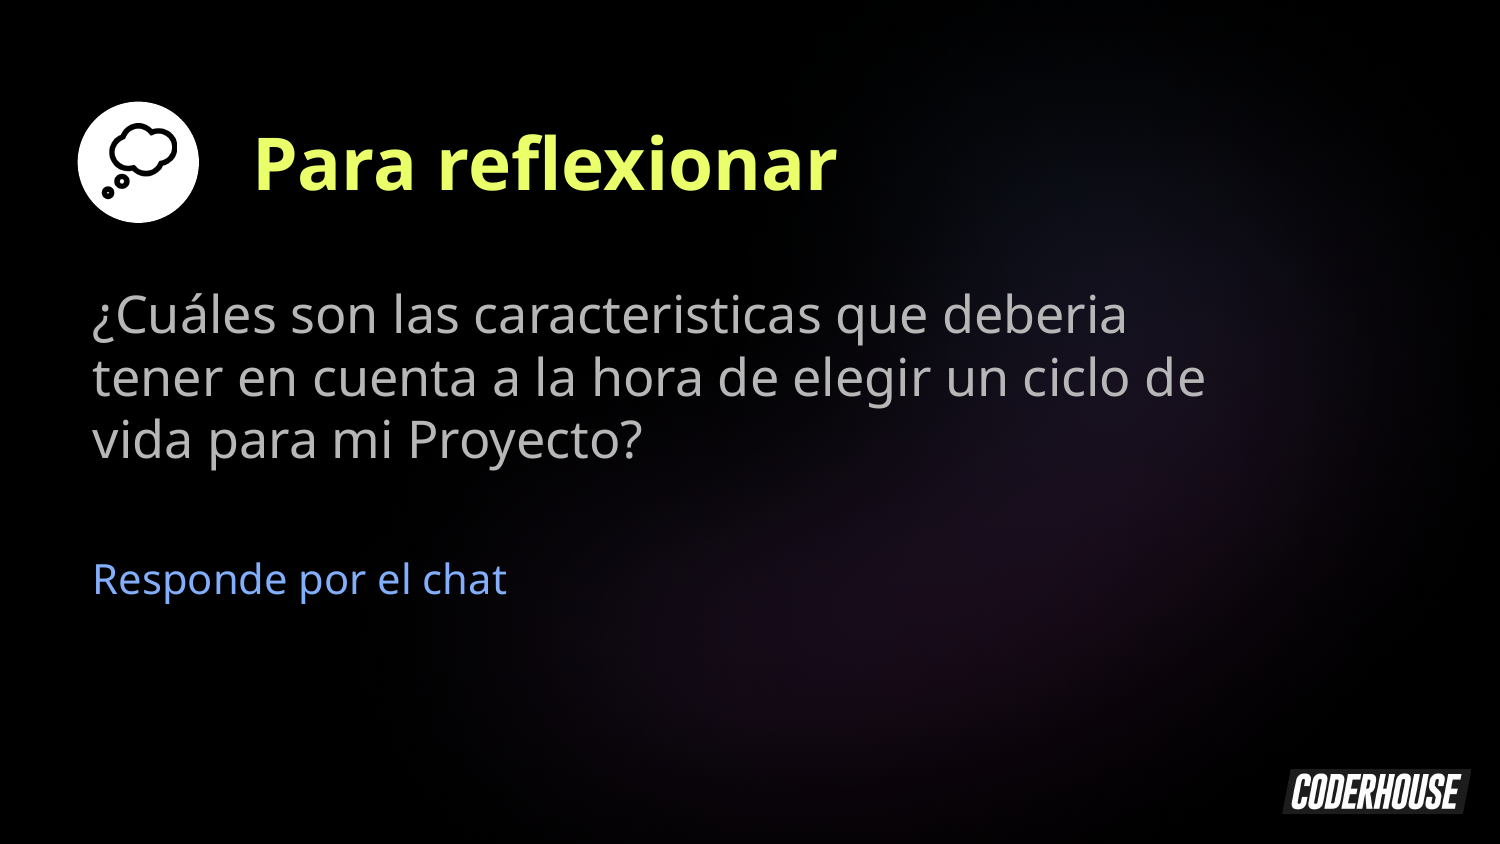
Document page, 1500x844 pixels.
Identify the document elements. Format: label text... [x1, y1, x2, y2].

picture [0, 0, 1500, 844]
text_box Para reflexionar [237, 112, 1414, 222]
text_box Responde por el chat [77, 537, 1254, 618]
text_box ¿Cuáles son las caracteristicas que deberia tener en cuenta a la hora de elegir un ciclo de vida para mi Proyecto? [77, 266, 1254, 485]
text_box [77, 101, 200, 224]
